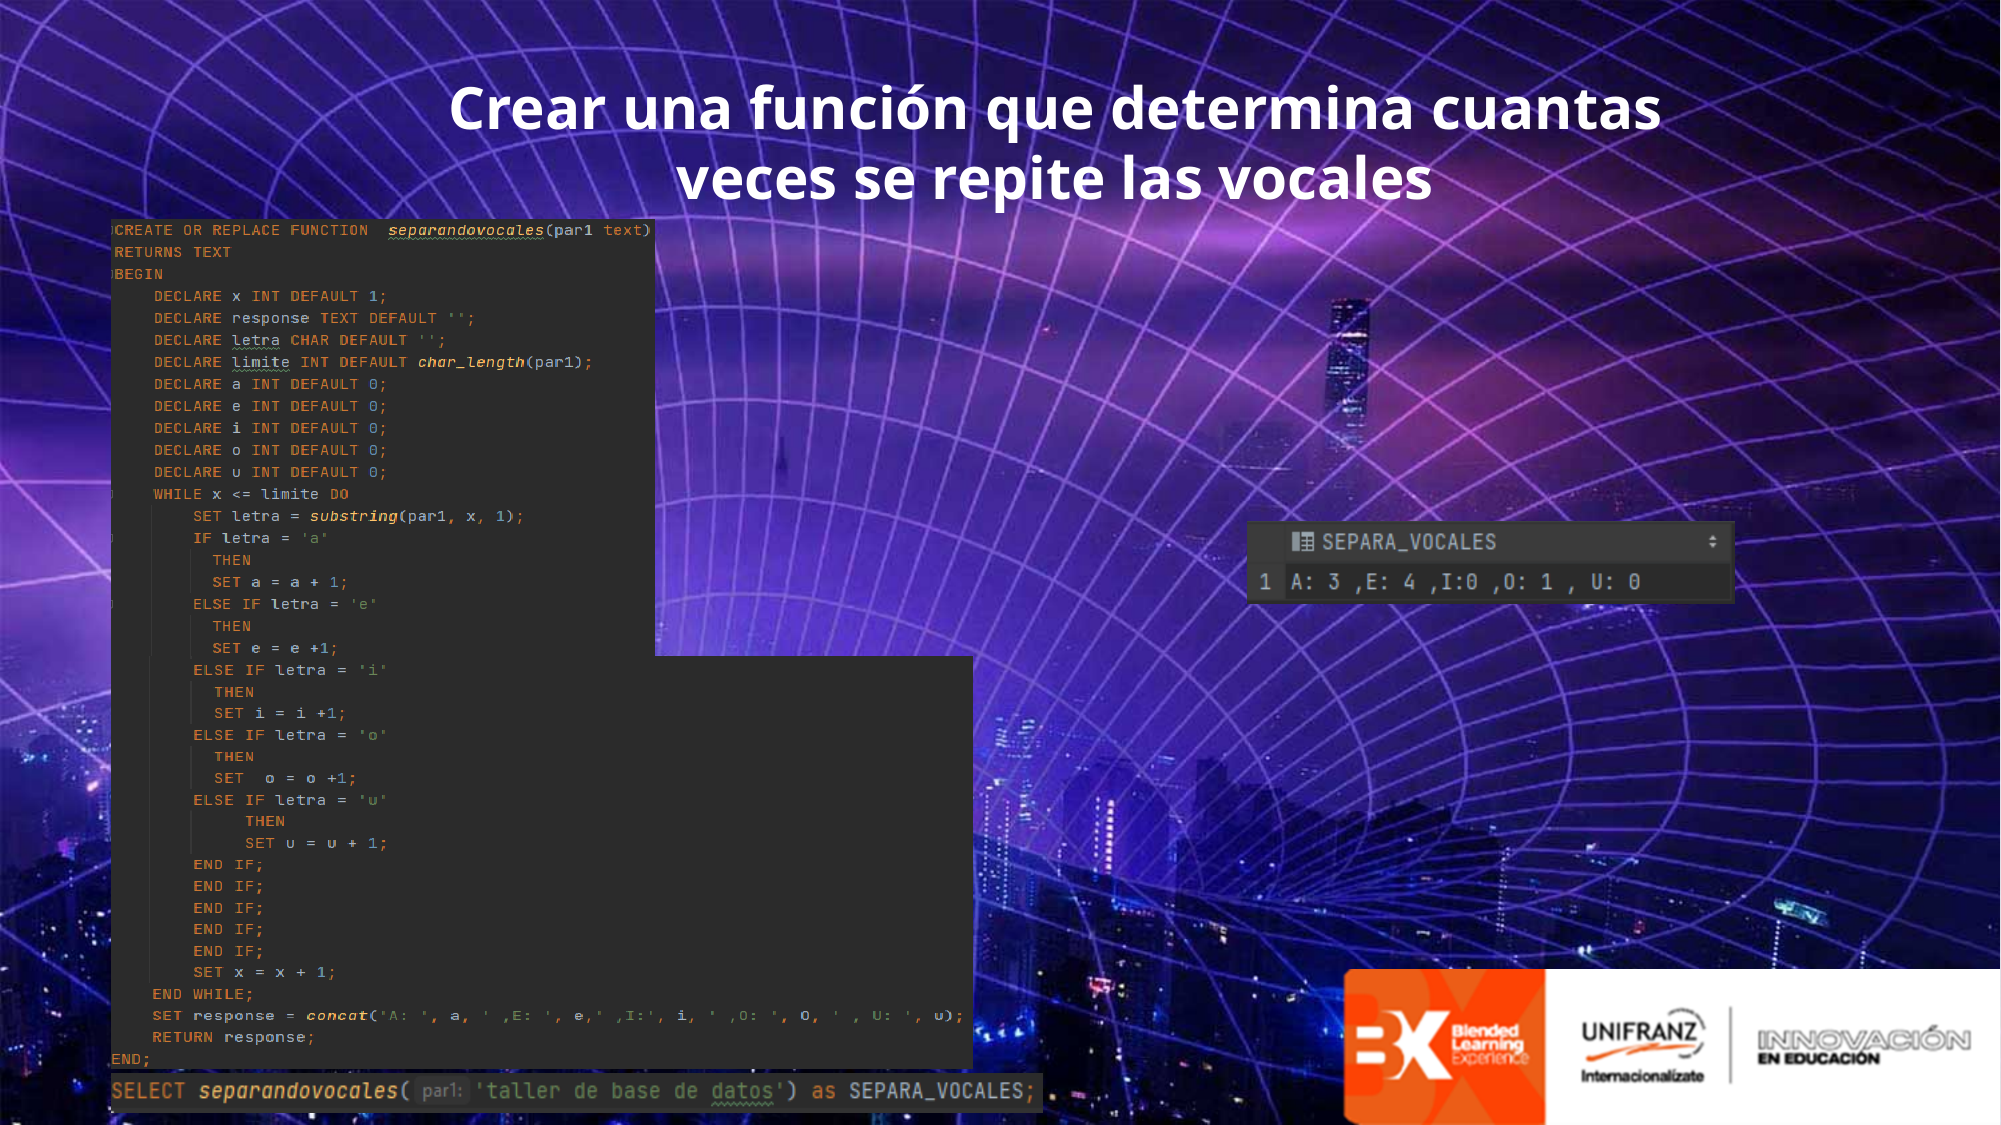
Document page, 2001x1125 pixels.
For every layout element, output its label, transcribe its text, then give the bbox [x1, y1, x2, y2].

picture [0, 0, 2001, 1125]
text_box Crear una función que determina cuantas veces se repite las vocales [418, 63, 1694, 219]
